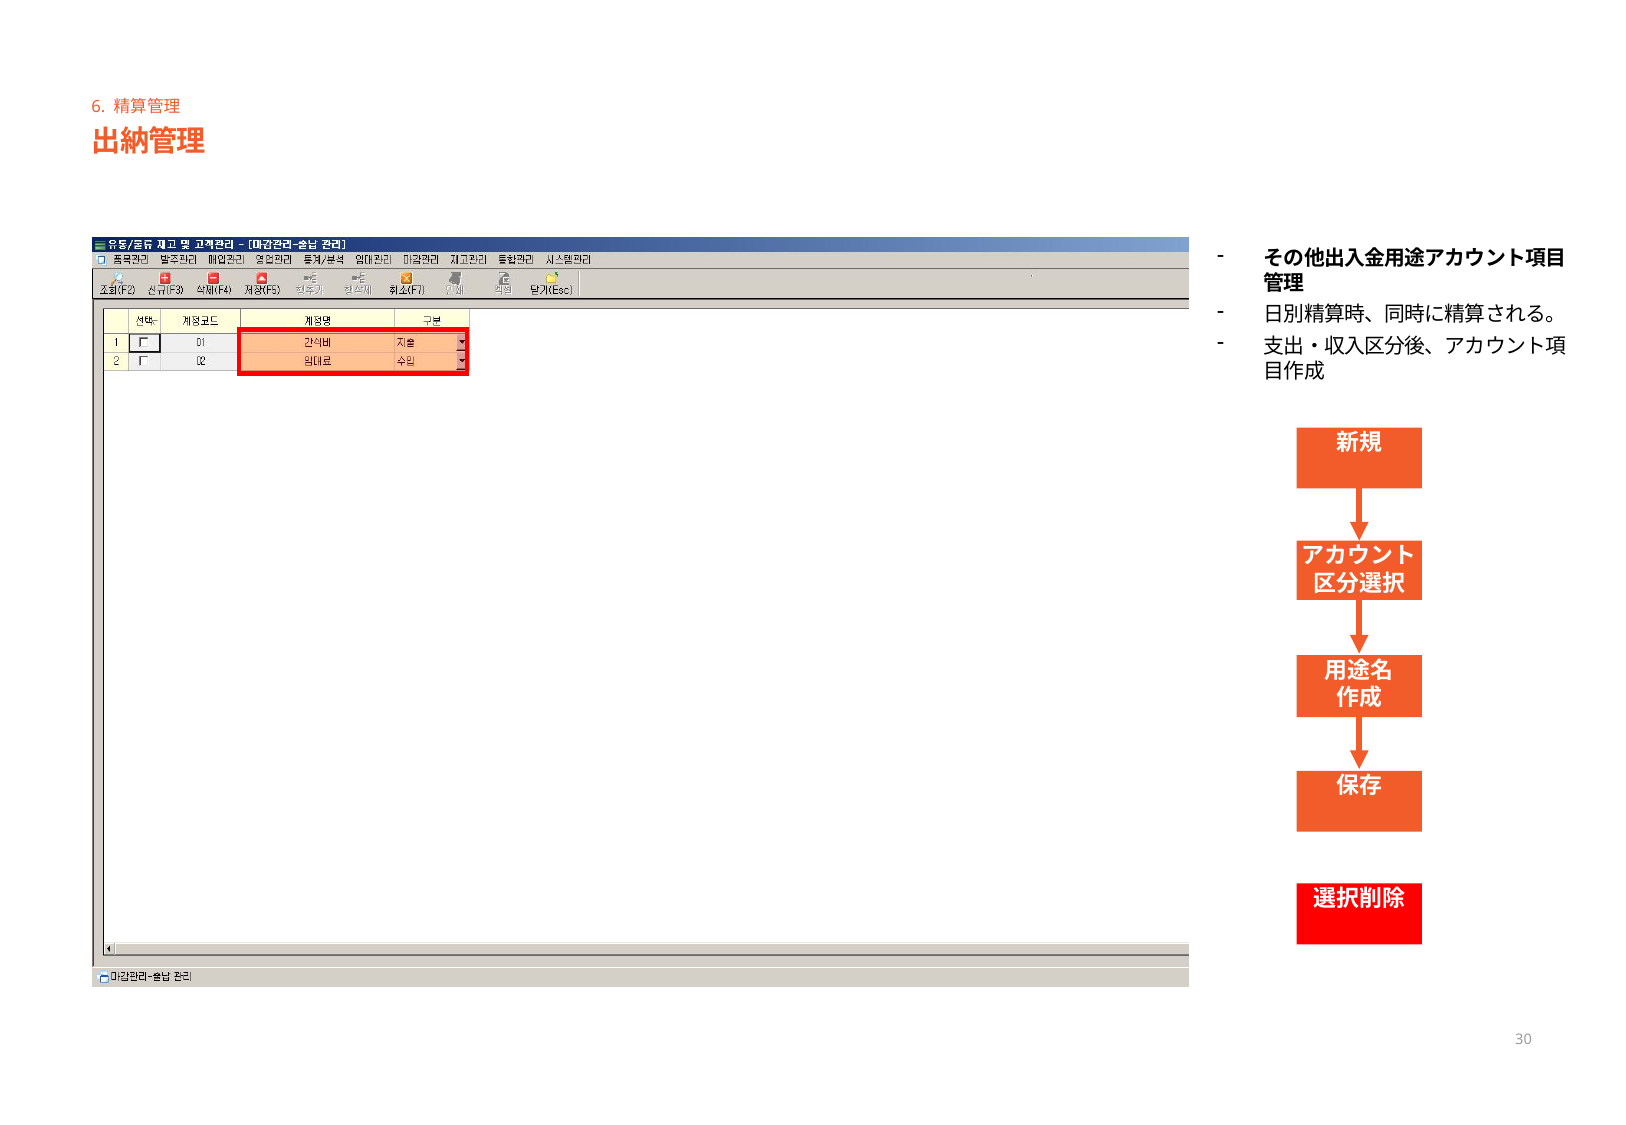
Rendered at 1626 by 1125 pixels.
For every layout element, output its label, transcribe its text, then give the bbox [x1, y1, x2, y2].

text_box 新規 [1296, 427, 1422, 489]
text_box その他出入金用途アカウント項目管理 日別精算時、同時に精算される。 支出・収入区分後、アカウント項目作成 [1202, 237, 1600, 390]
text_box 用途名 作成 [1296, 655, 1422, 718]
text_box 出納管理 [91, 122, 206, 158]
text_box 6. 精算管理 [91, 95, 181, 116]
slide_number 30 [1183, 1030, 1532, 1091]
text_box 保存 [1296, 770, 1422, 832]
text_box 選択削除 [1296, 883, 1422, 945]
picture [92, 237, 1189, 987]
text_box アカウント区分選択 [1296, 540, 1422, 600]
